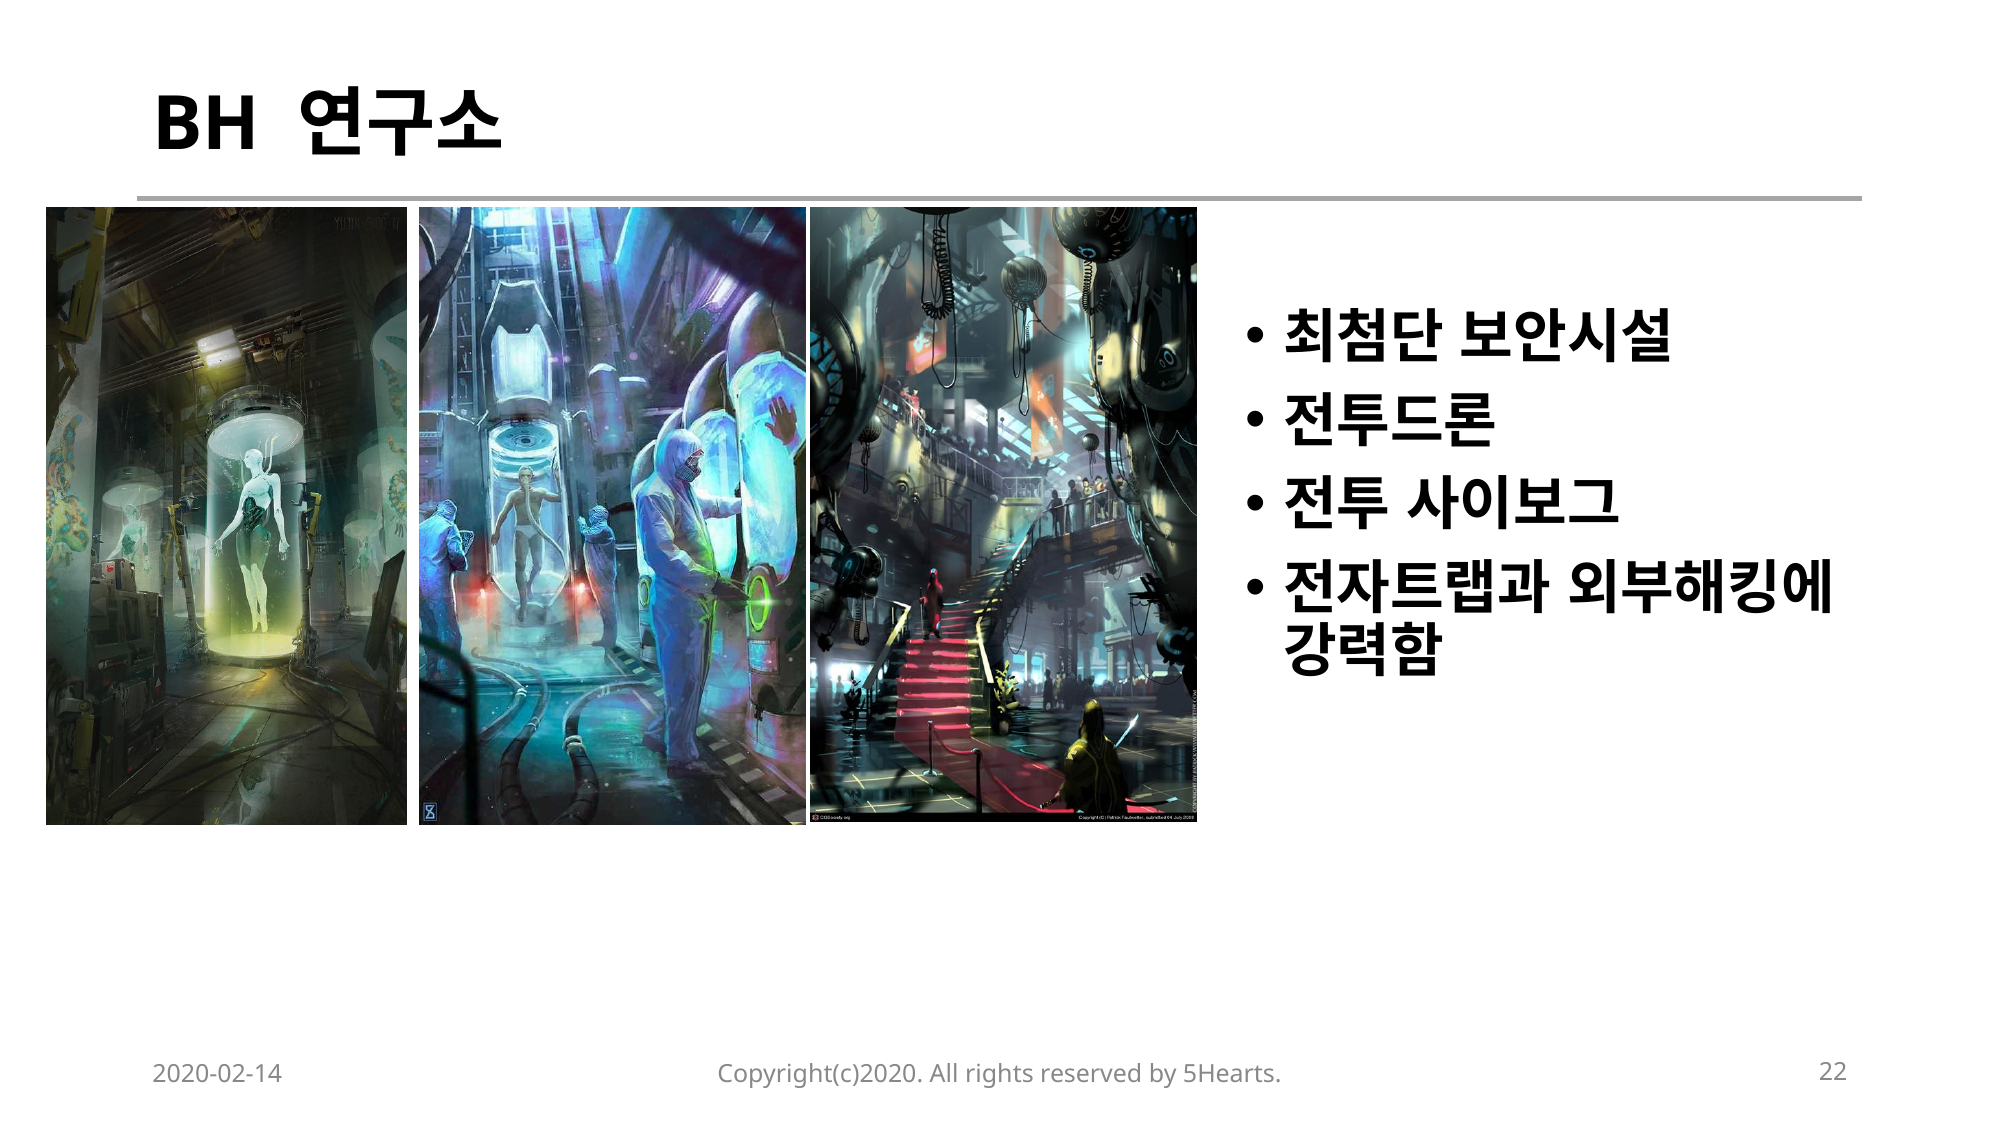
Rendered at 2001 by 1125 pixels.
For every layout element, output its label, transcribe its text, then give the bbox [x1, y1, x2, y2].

picture [810, 207, 1197, 822]
footer Copyright(c)2020. All rights reserved by 5Hearts. [662, 1042, 1338, 1103]
picture [419, 207, 806, 826]
title BH 연구소 [137, 59, 1863, 191]
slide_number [137, 1042, 588, 1103]
list 최첨단 보안시설 전투드론 전투 사이보그 전자트랩과 외부해킹에 강력함 [1230, 299, 1863, 1014]
picture [46, 207, 407, 826]
slide_number 22 [1412, 1042, 1863, 1103]
